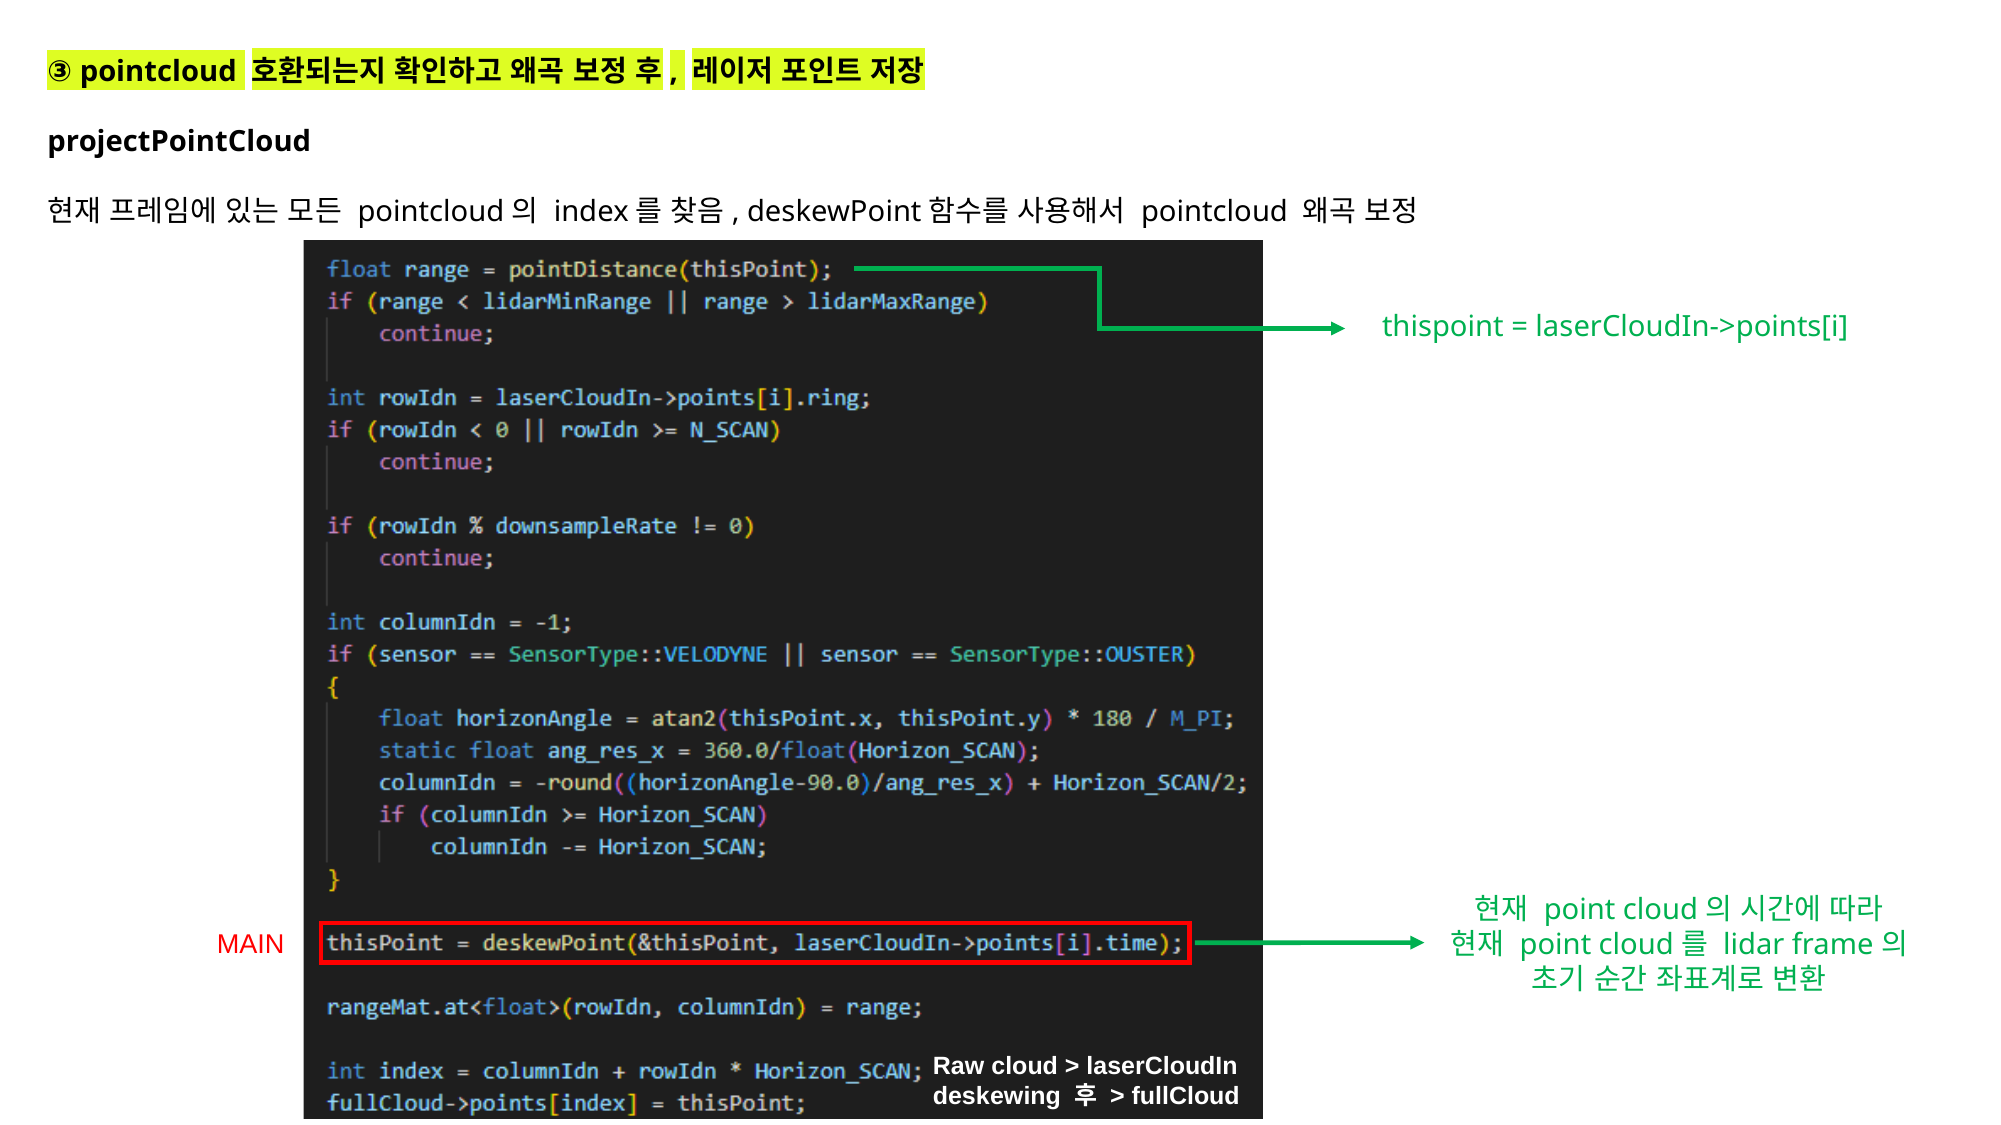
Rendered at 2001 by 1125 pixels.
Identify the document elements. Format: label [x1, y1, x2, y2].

text_box [854, 268, 1346, 329]
text_box [32, 32, 1949, 1119]
